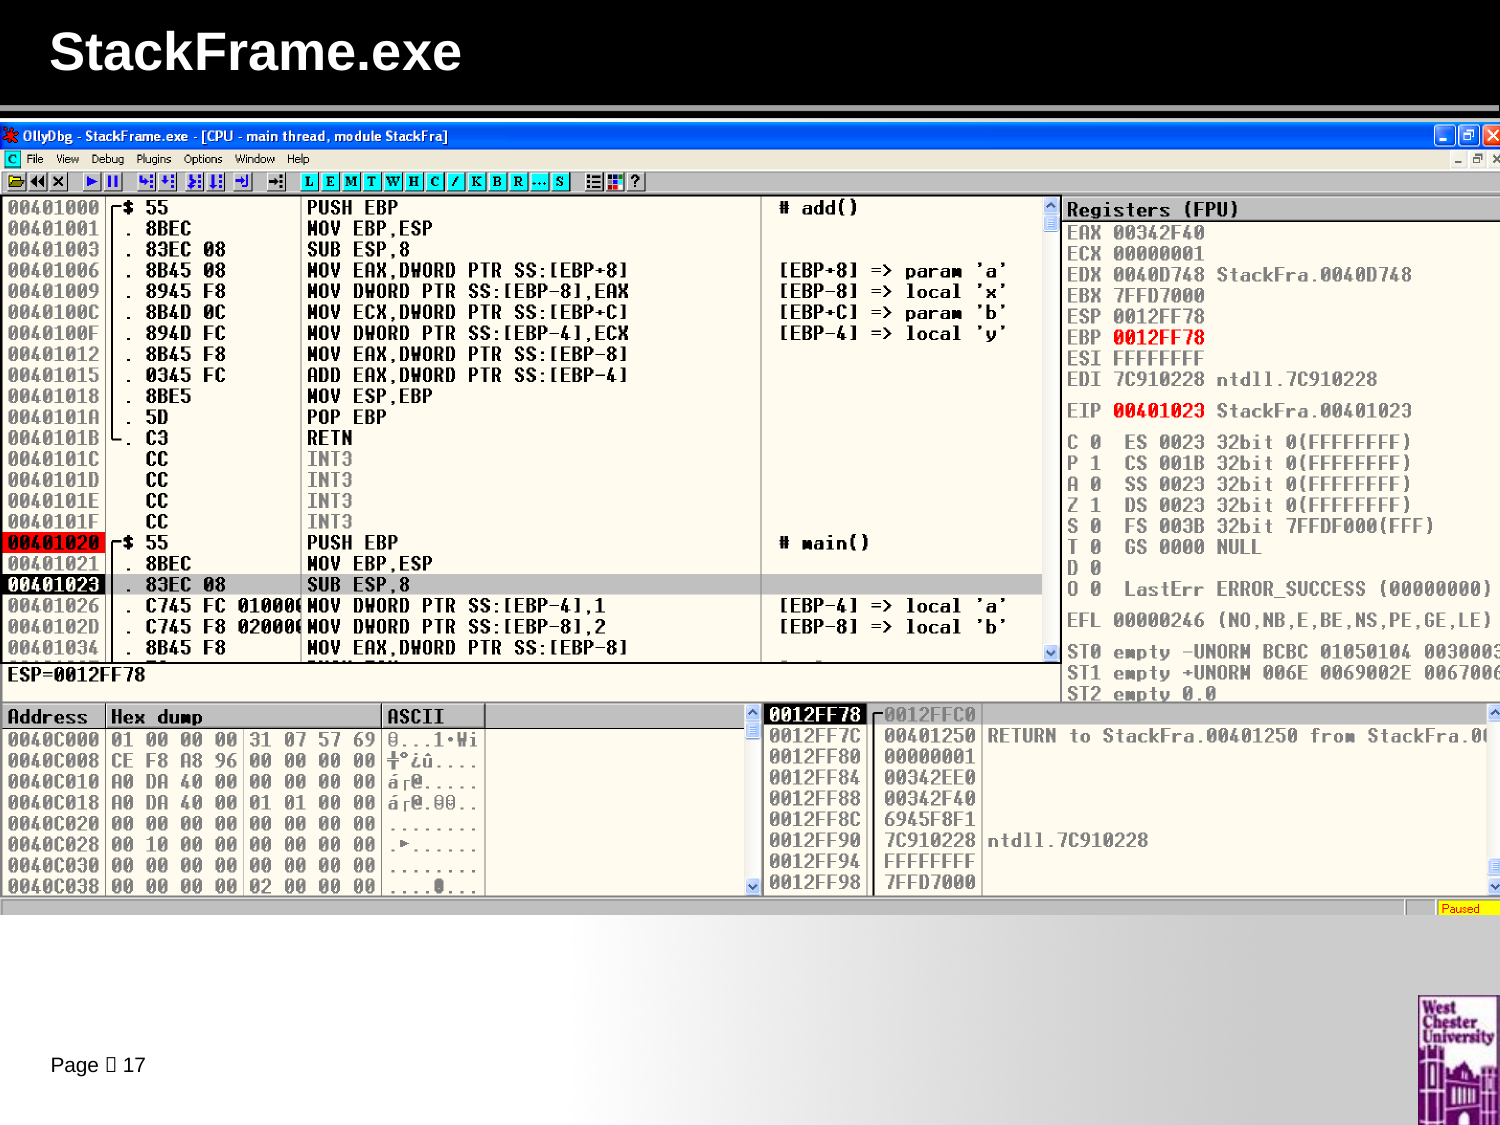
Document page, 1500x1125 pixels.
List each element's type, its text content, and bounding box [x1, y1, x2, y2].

title StackFrame.exe [49, 16, 1447, 121]
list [0, 122, 1500, 915]
picture [0, 915, 1500, 1125]
picture [0, 0, 1500, 122]
